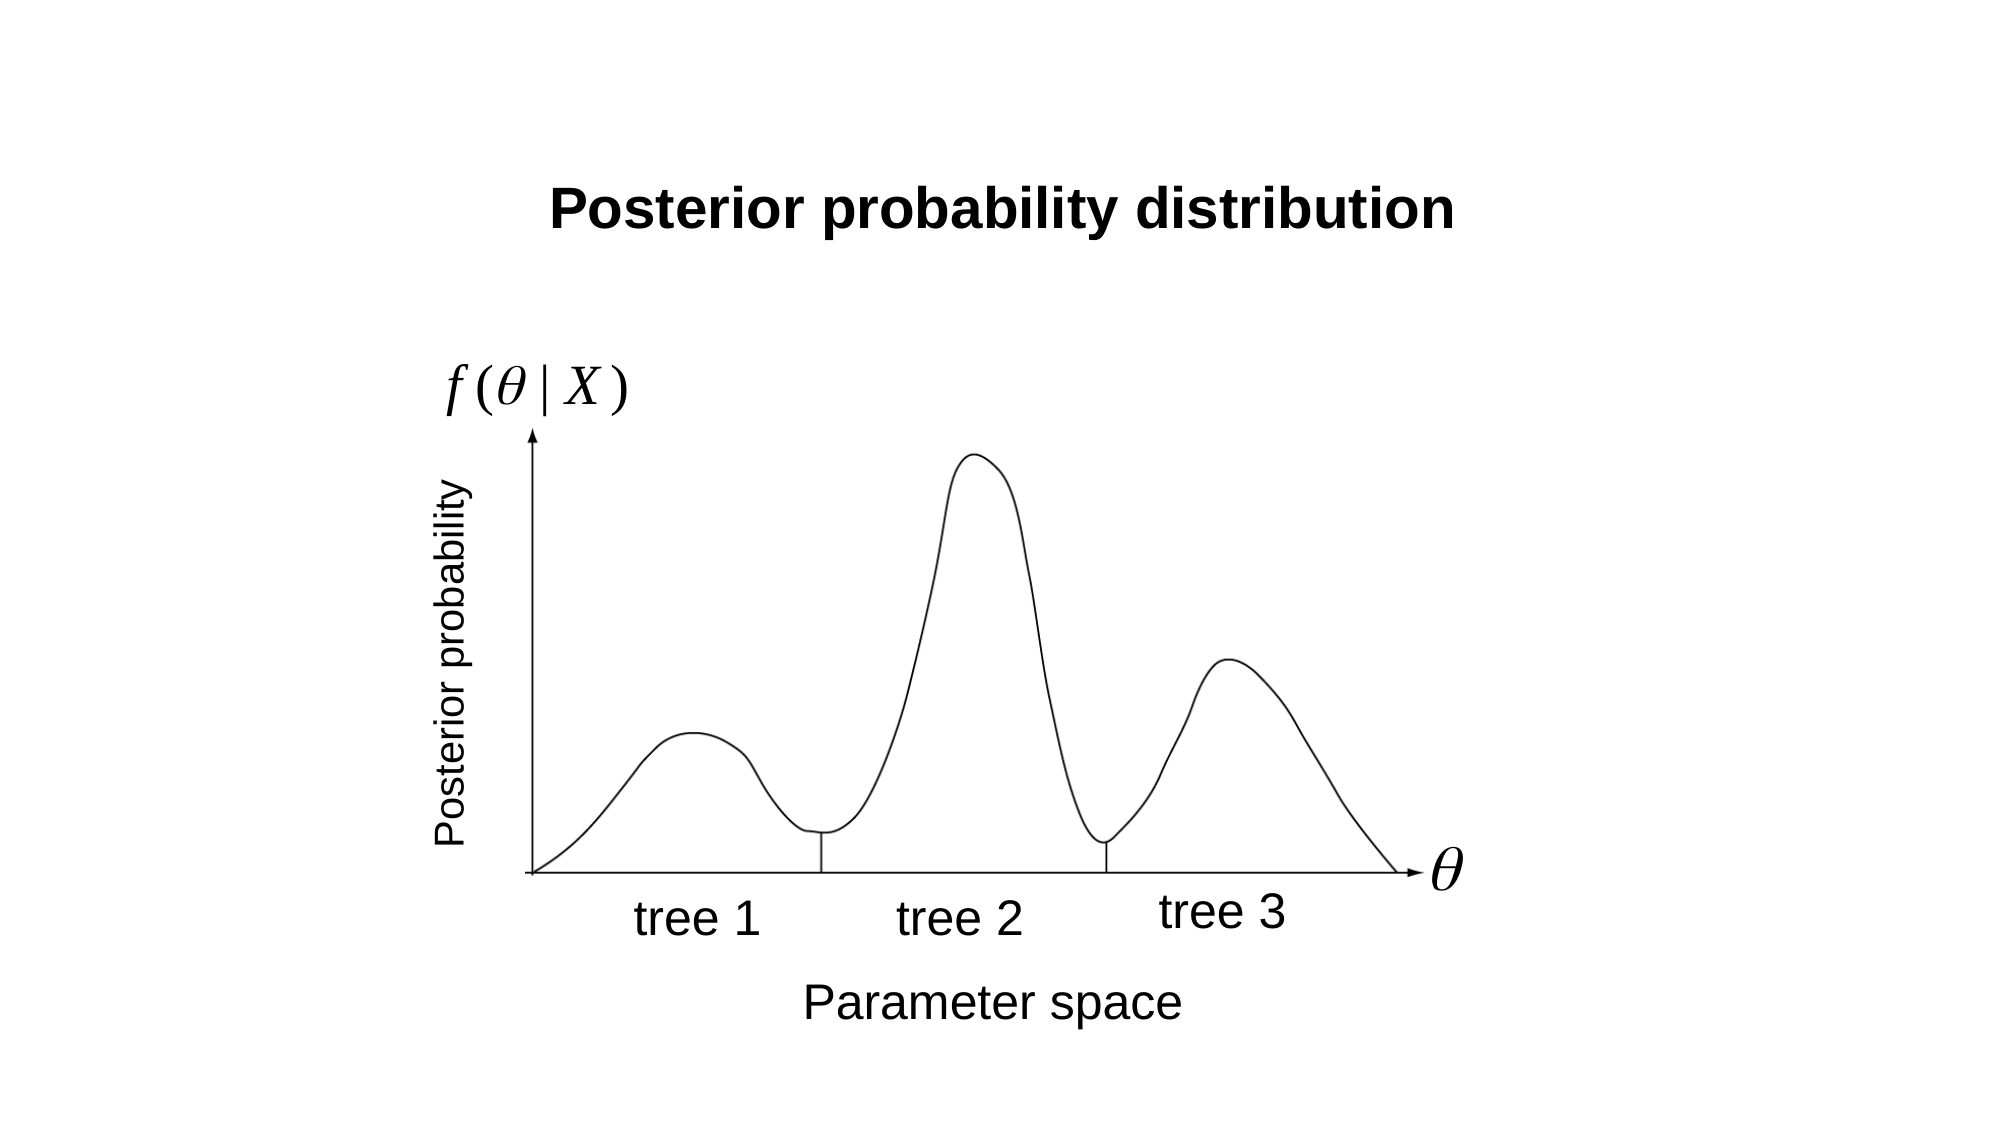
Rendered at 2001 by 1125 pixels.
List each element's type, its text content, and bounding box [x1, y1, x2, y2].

text_box Posterior probability distribution [534, 162, 1472, 248]
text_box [426, 352, 641, 429]
text_box Posterior probability [414, 464, 480, 864]
picture [524, 428, 1425, 878]
text_box tree 1 [618, 878, 777, 954]
text_box tree 3 [1143, 878, 1302, 946]
text_box Parameter space [787, 962, 1199, 1038]
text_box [1421, 831, 1481, 907]
text_box tree 2 [881, 878, 1039, 954]
